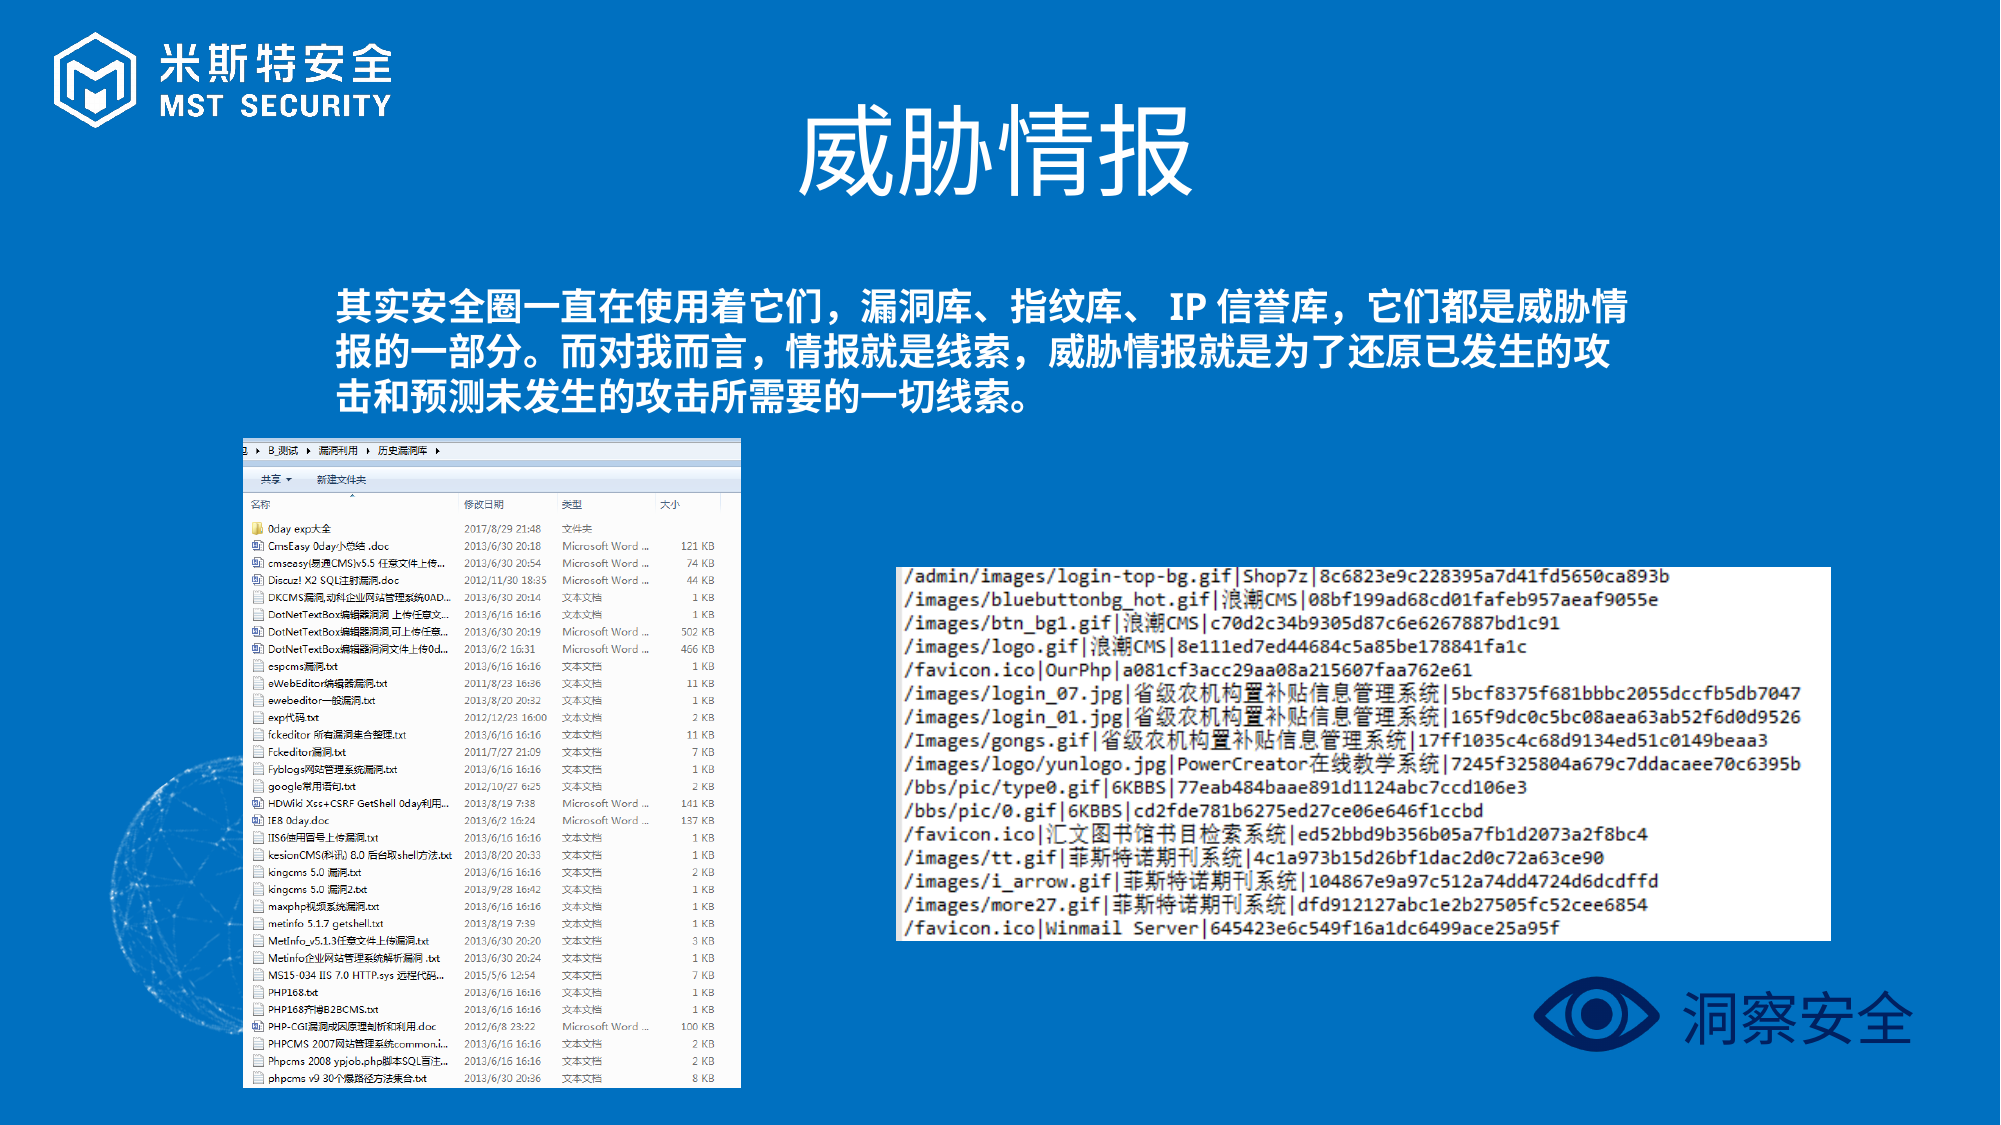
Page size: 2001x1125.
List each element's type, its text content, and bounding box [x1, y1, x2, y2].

picture [896, 567, 1831, 1089]
text_box 其实安全圈一直在使用着它们，漏洞库、指纹库、IP信誉库，它们都是威胁情报的一部分。而对我而言，情报就是线索，威胁情报就是为了还原已发生的攻击和预测未发生的攻击所需要的一切线索。 [320, 275, 1646, 426]
picture [54, 32, 391, 128]
text_box 威胁情报 [782, 80, 1218, 216]
picture [243, 438, 741, 1088]
